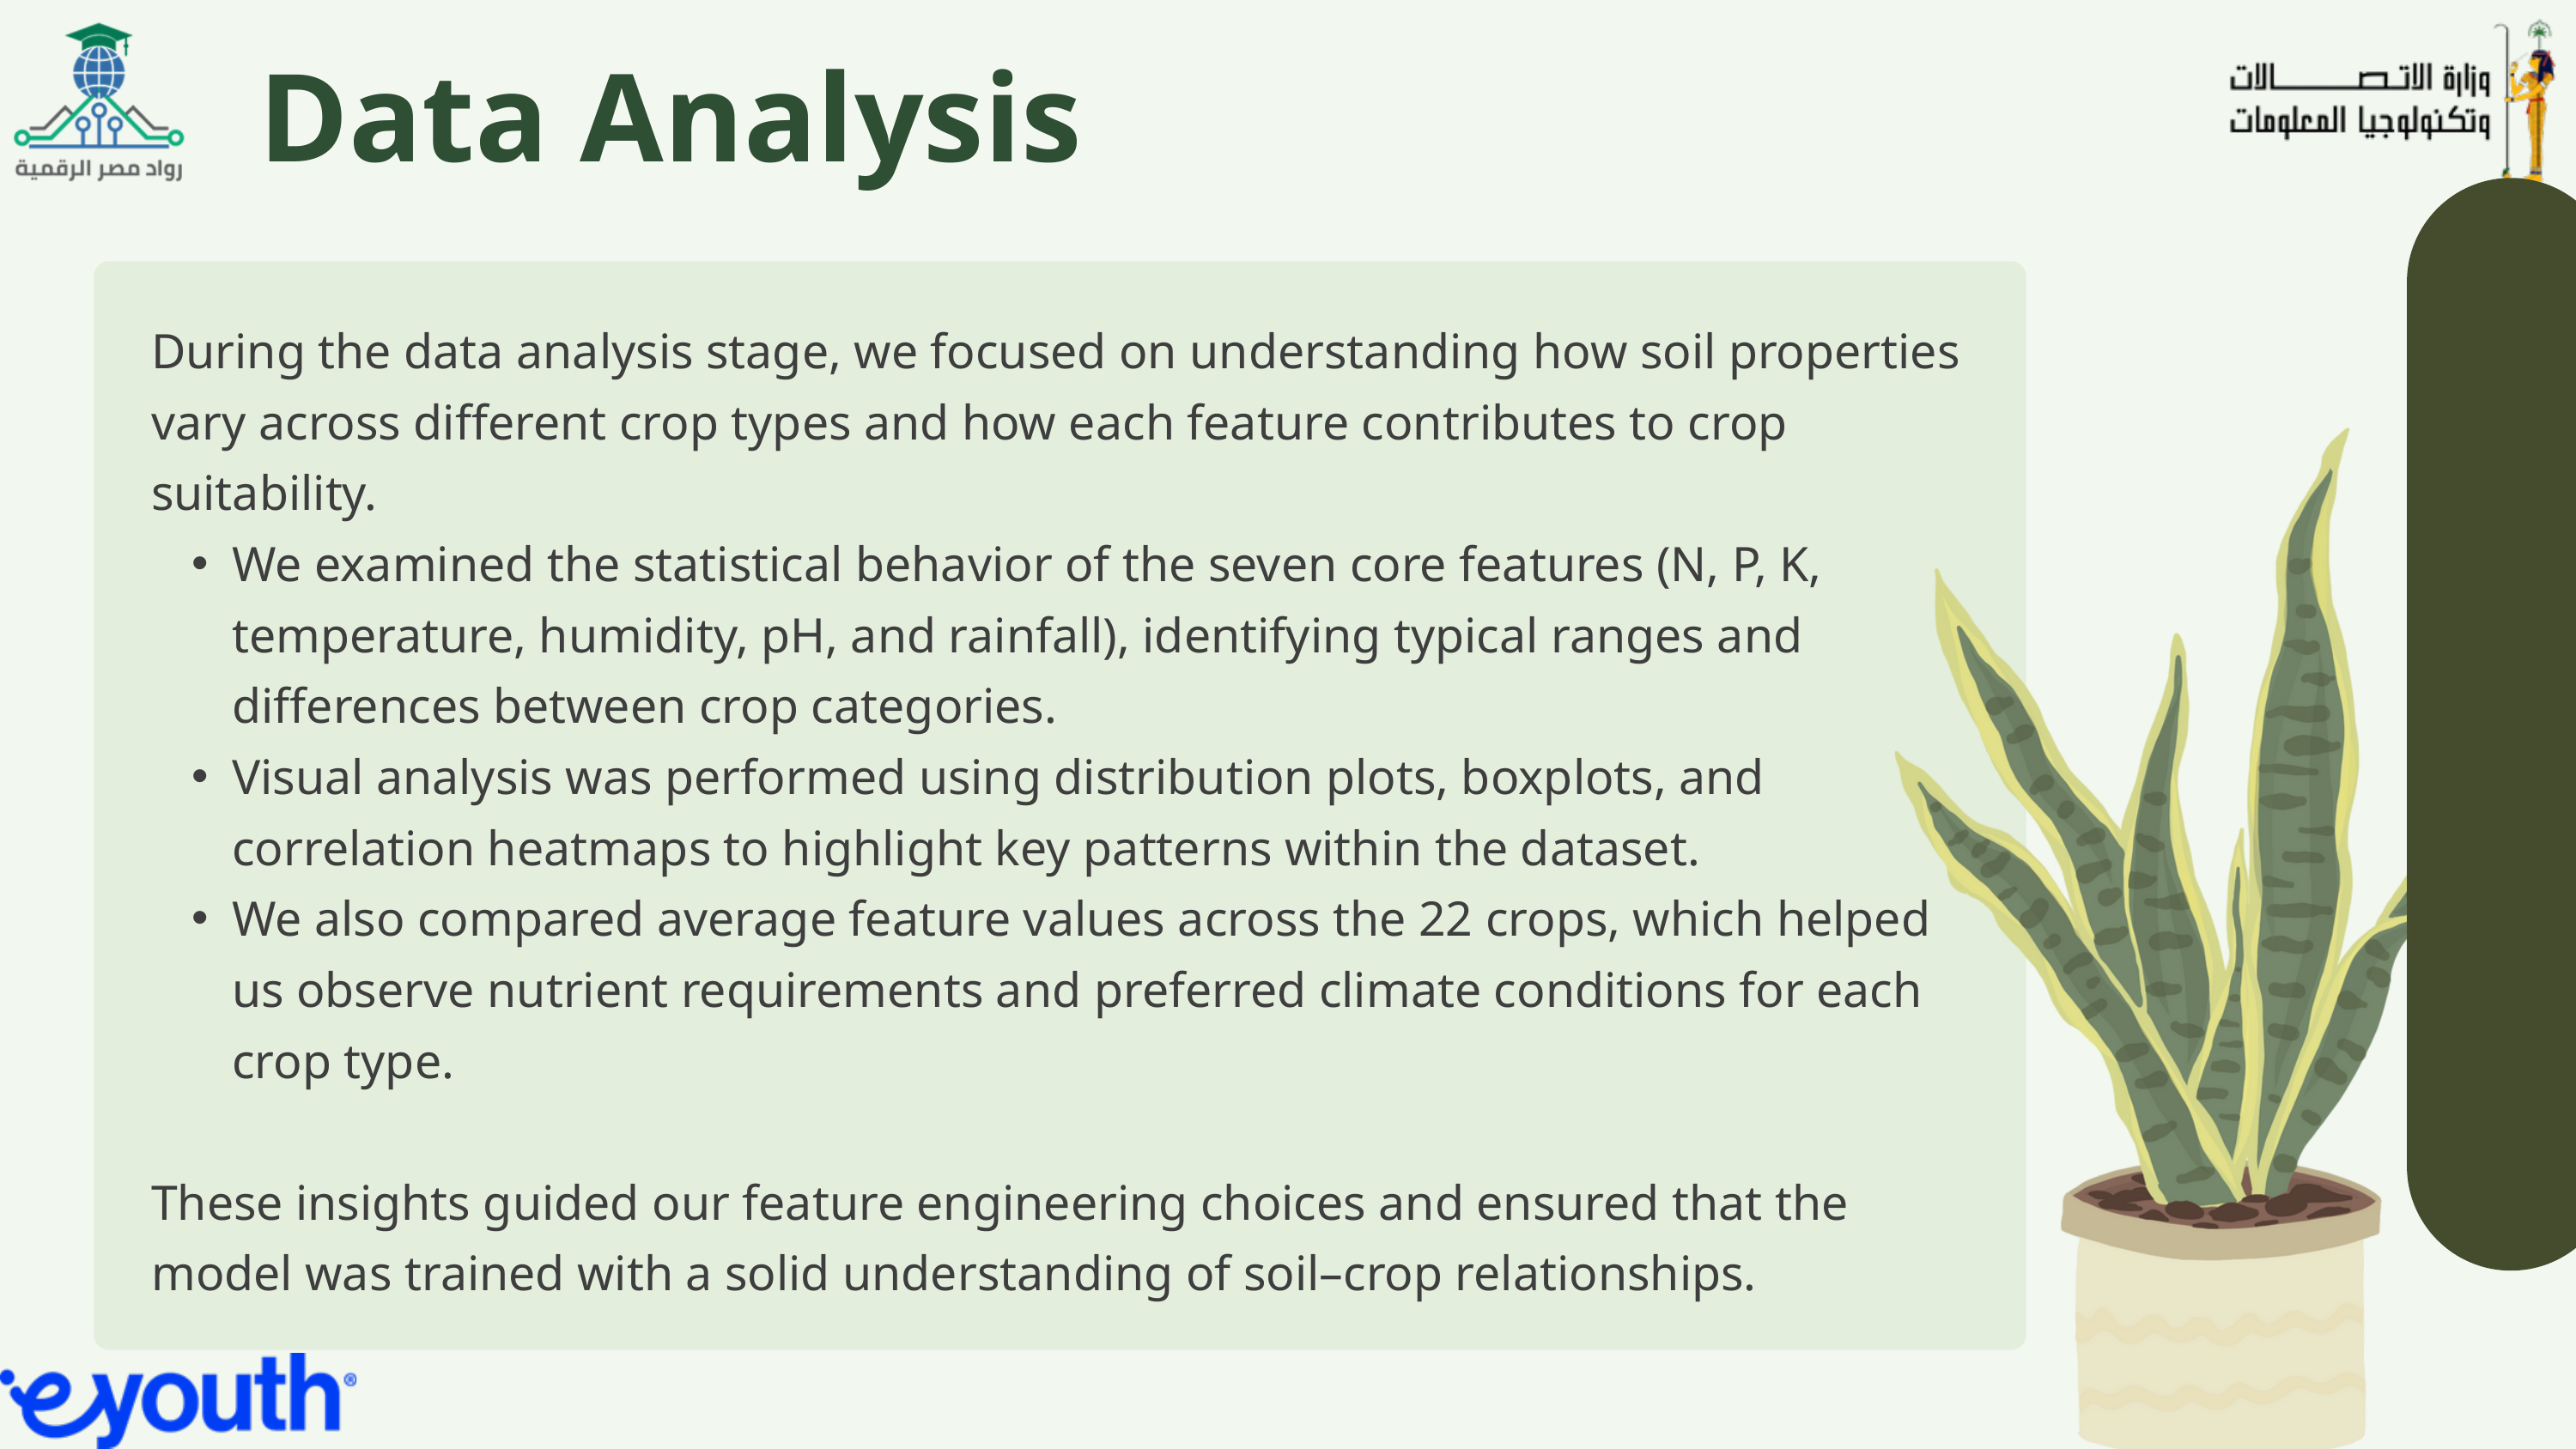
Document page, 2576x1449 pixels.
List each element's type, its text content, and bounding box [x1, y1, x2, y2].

text_box [0, 1353, 357, 1449]
text_box [2219, 15, 2576, 192]
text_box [94, 260, 2026, 1350]
text_box [1894, 427, 2555, 1449]
text_box [0, 0, 259, 254]
text_box Data Analysis [259, 64, 1543, 186]
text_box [2406, 178, 2576, 1271]
